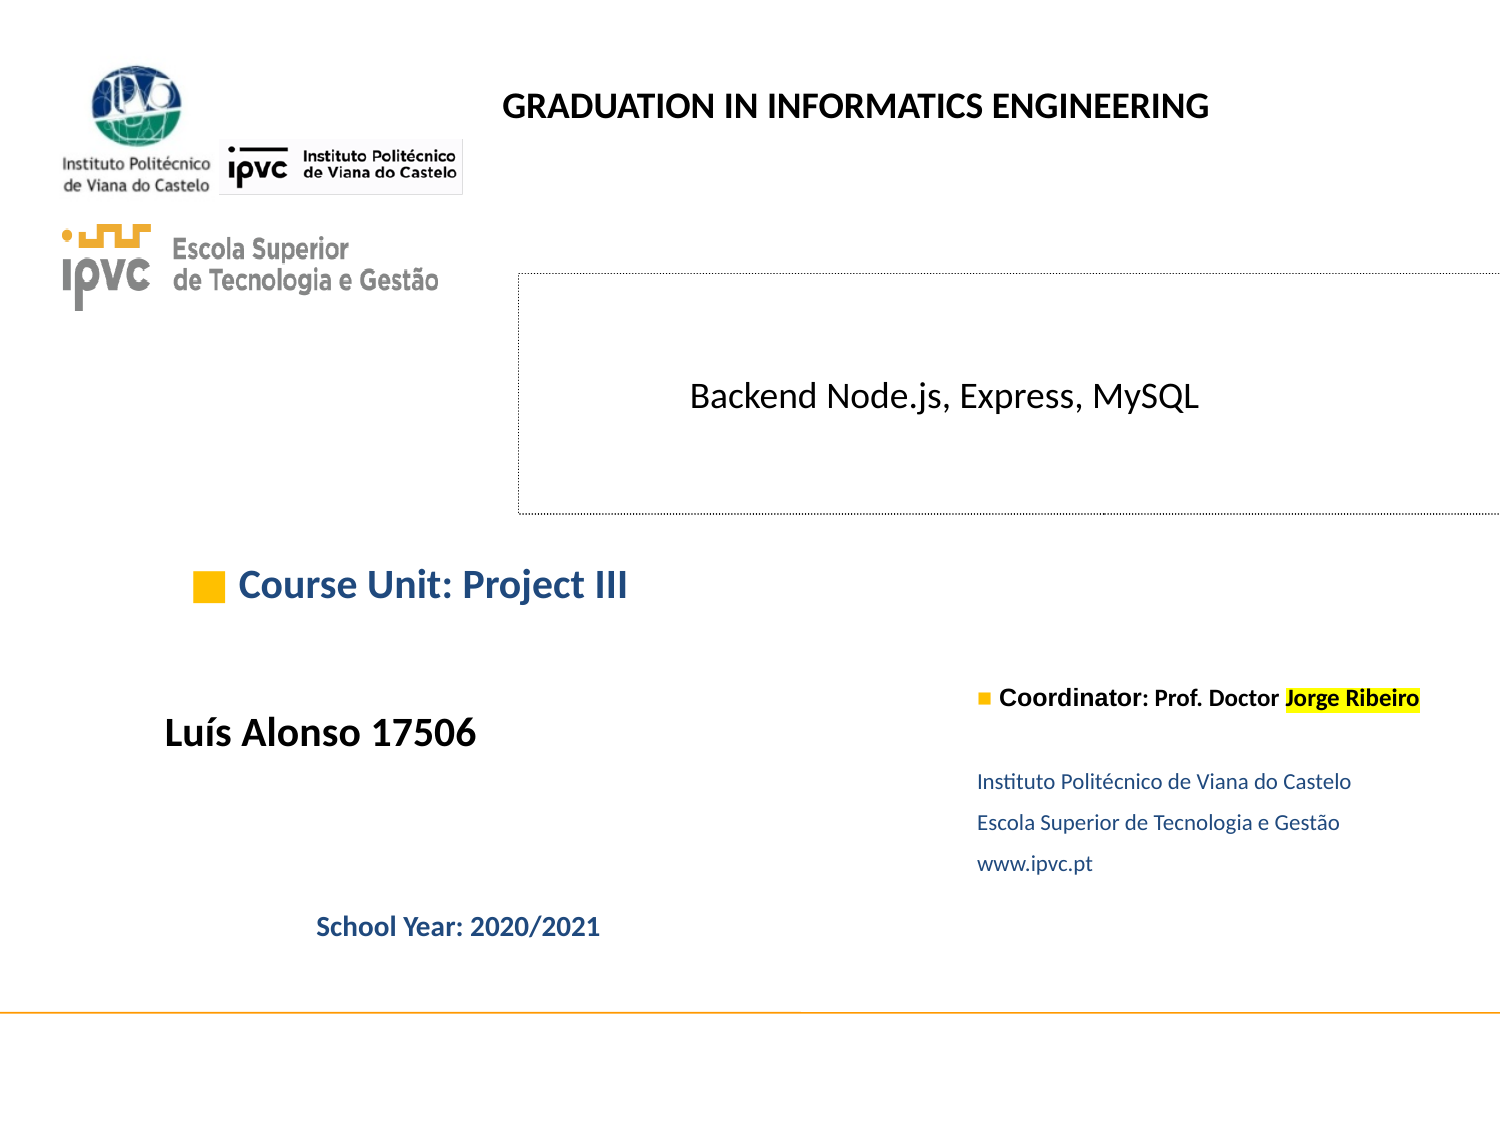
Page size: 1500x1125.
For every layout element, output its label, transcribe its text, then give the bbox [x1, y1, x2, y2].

text_box School Year: 2020/2021 [301, 899, 616, 950]
text_box ■ Course Unit: Project III [174, 499, 863, 815]
text_box ■ Coordinator: Prof. Doctor Jorge Ribeiro Instituto Politécnico de Viana do Castelo Escola Superior de Tecnologia e Gestão www.ipvc.pt [962, 649, 1500, 953]
text_box Luís Alonso 17506 [149, 662, 838, 863]
text_box Graduation IN Informatics engineering [229, 73, 1500, 133]
text_box Backend Node.js, Express, MySQL [675, 363, 1420, 424]
picture [49, 37, 463, 312]
text_box [518, 273, 1500, 515]
